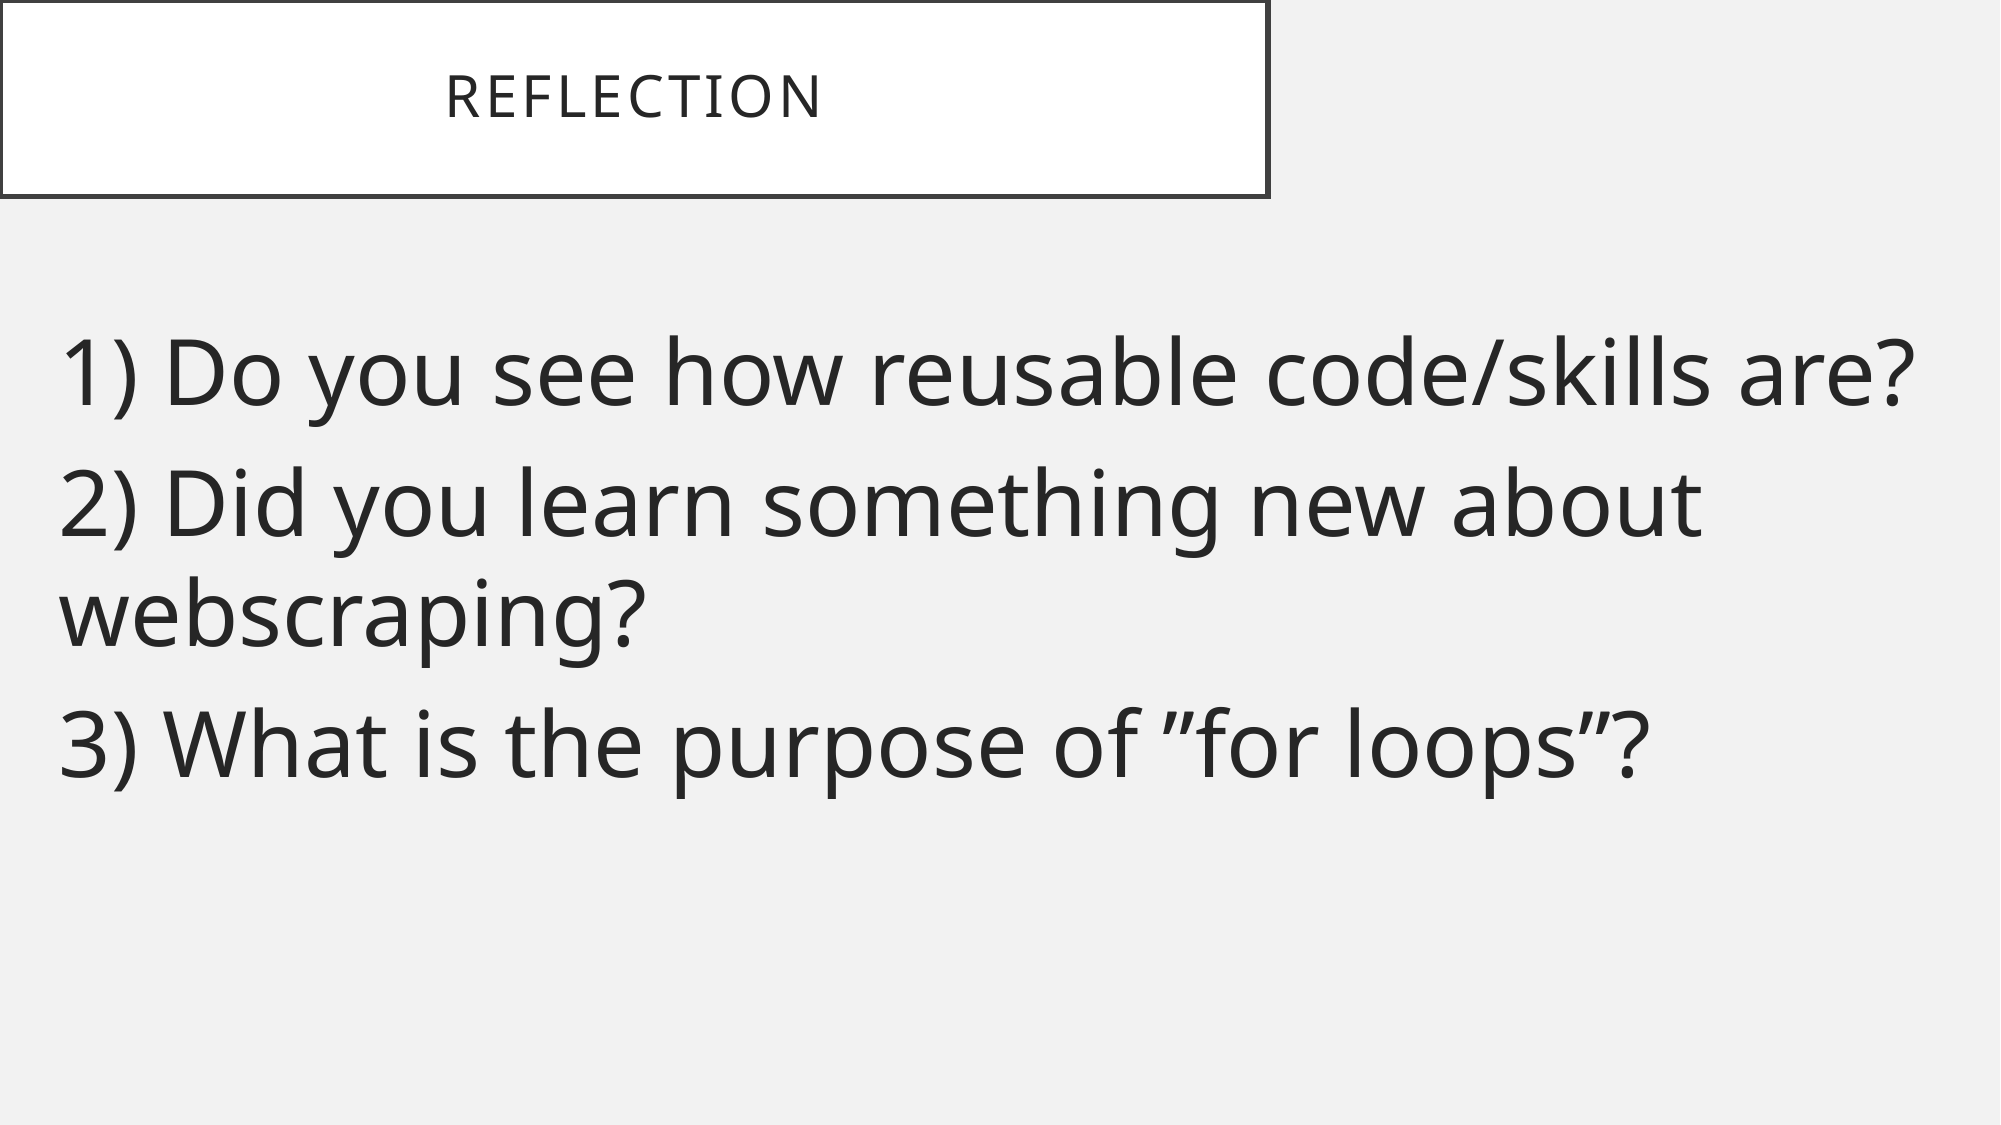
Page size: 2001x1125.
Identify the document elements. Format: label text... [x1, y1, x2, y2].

title Reflection [0, 0, 1271, 199]
list 1) Do you see how reusable code/skills are? 2) Did you learn something new about webscraping? 3) What is the purpose of ”for loops”? [43, 306, 2000, 977]
